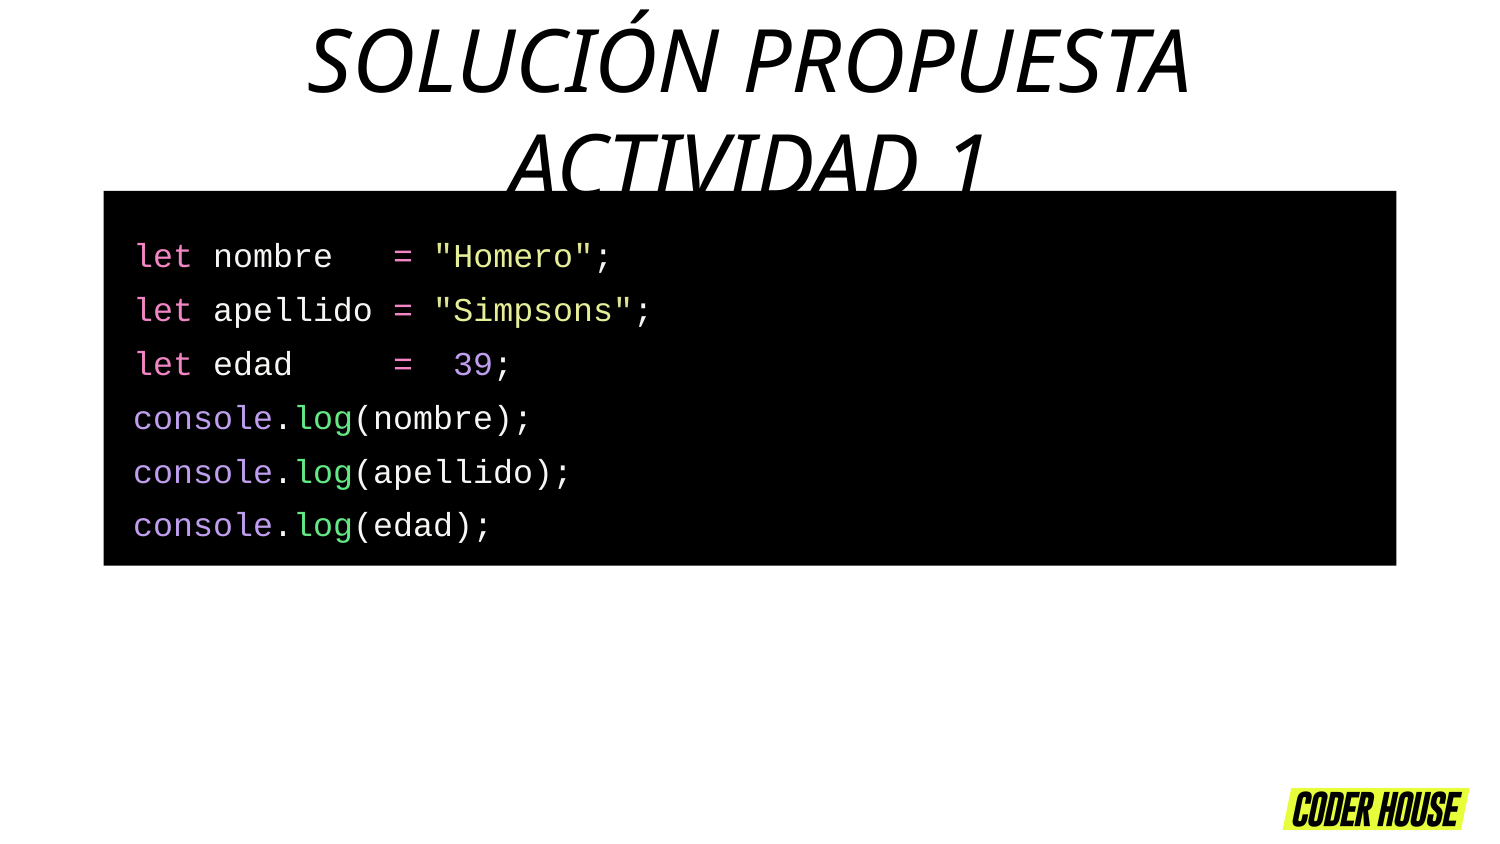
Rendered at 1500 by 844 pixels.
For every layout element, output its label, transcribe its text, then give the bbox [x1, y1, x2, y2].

text_box let nombre = "Homero"; let apellido = "Simpsons"; let edad = 39; console.log(nombre); console.log(apellido); console.log(edad); [103, 190, 1397, 566]
picture [1278, 781, 1474, 837]
text_box SOLUCIÓN PROPUESTA ACTIVIDAD 1 [109, 28, 1391, 190]
